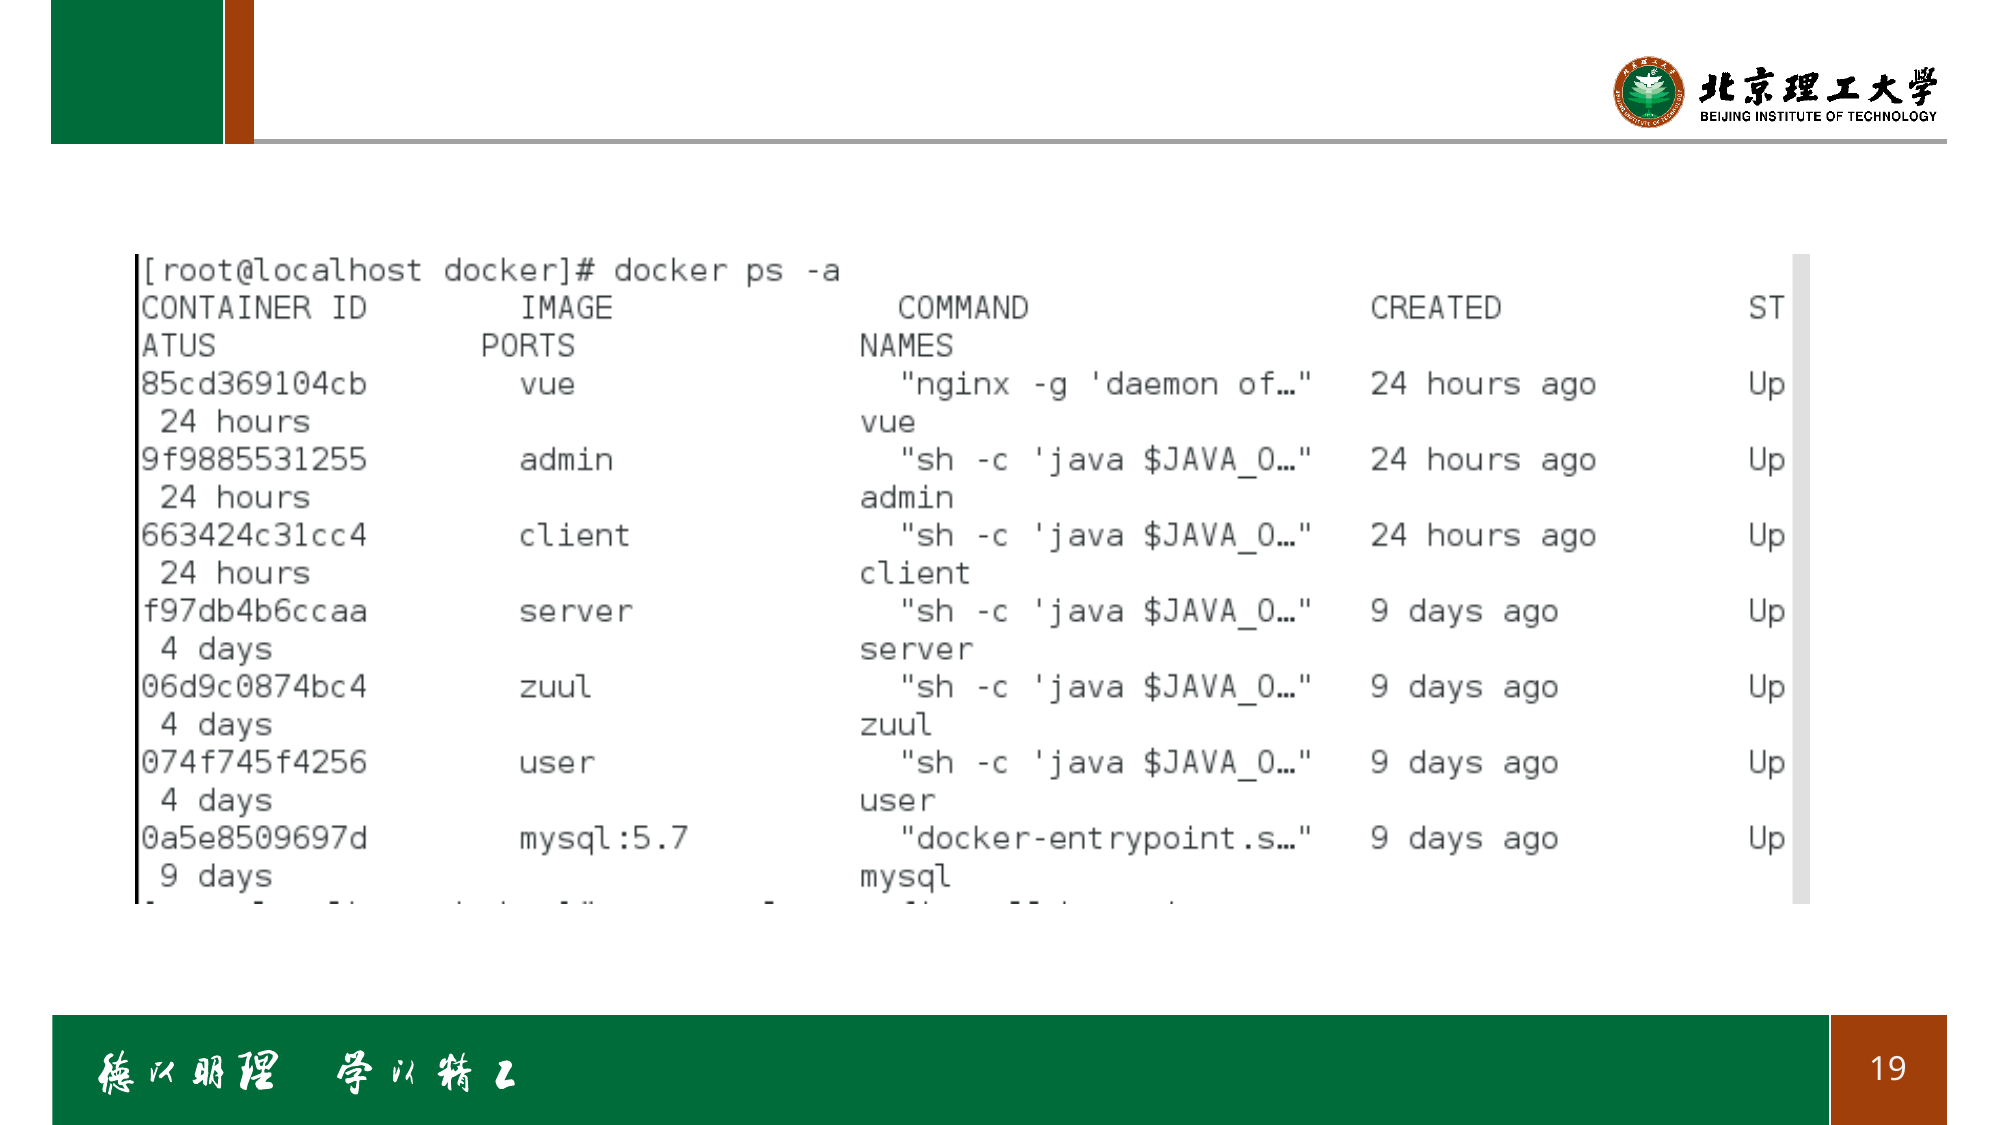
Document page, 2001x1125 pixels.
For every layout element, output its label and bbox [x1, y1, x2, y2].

picture [1613, 56, 1937, 128]
picture [135, 254, 1810, 904]
